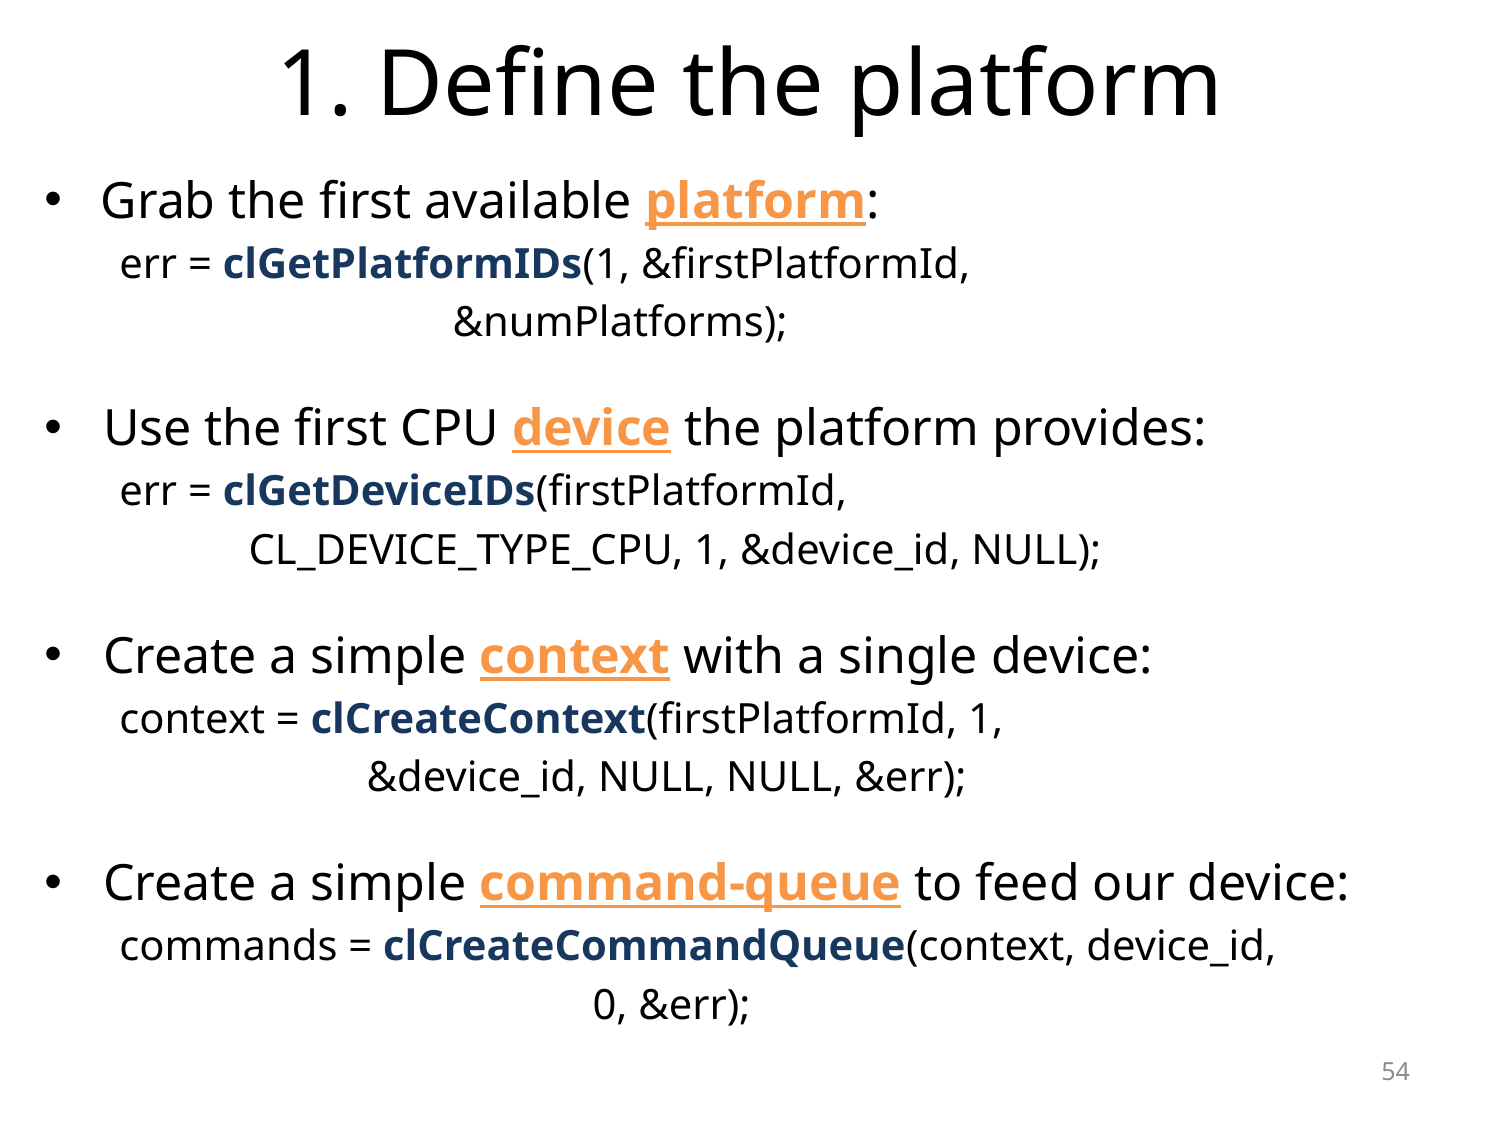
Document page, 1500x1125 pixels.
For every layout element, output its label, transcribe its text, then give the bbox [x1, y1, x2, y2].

list Grab the first available platform: err = clGetPlatformIDs(1, &firstPlatformId, &numPlatforms); Use the first CPU device the platform provides: err = clGetDeviceIDs(firstPlatformId, CL_DEVICE_TYPE_CPU, 1, &device_id, NULL); Create a simple context with a single device: context = clCreateContext(firstPlatformId, 1, &device_id, NULL, NULL, &err); Create a simple command-queue to feed our device: commands = clCreateCommandQueue(context, device_id, 0, &err); [29, 160, 1471, 1094]
title 1. Define the platform [75, 0, 1425, 160]
slide_number 54 [1074, 1042, 1425, 1103]
